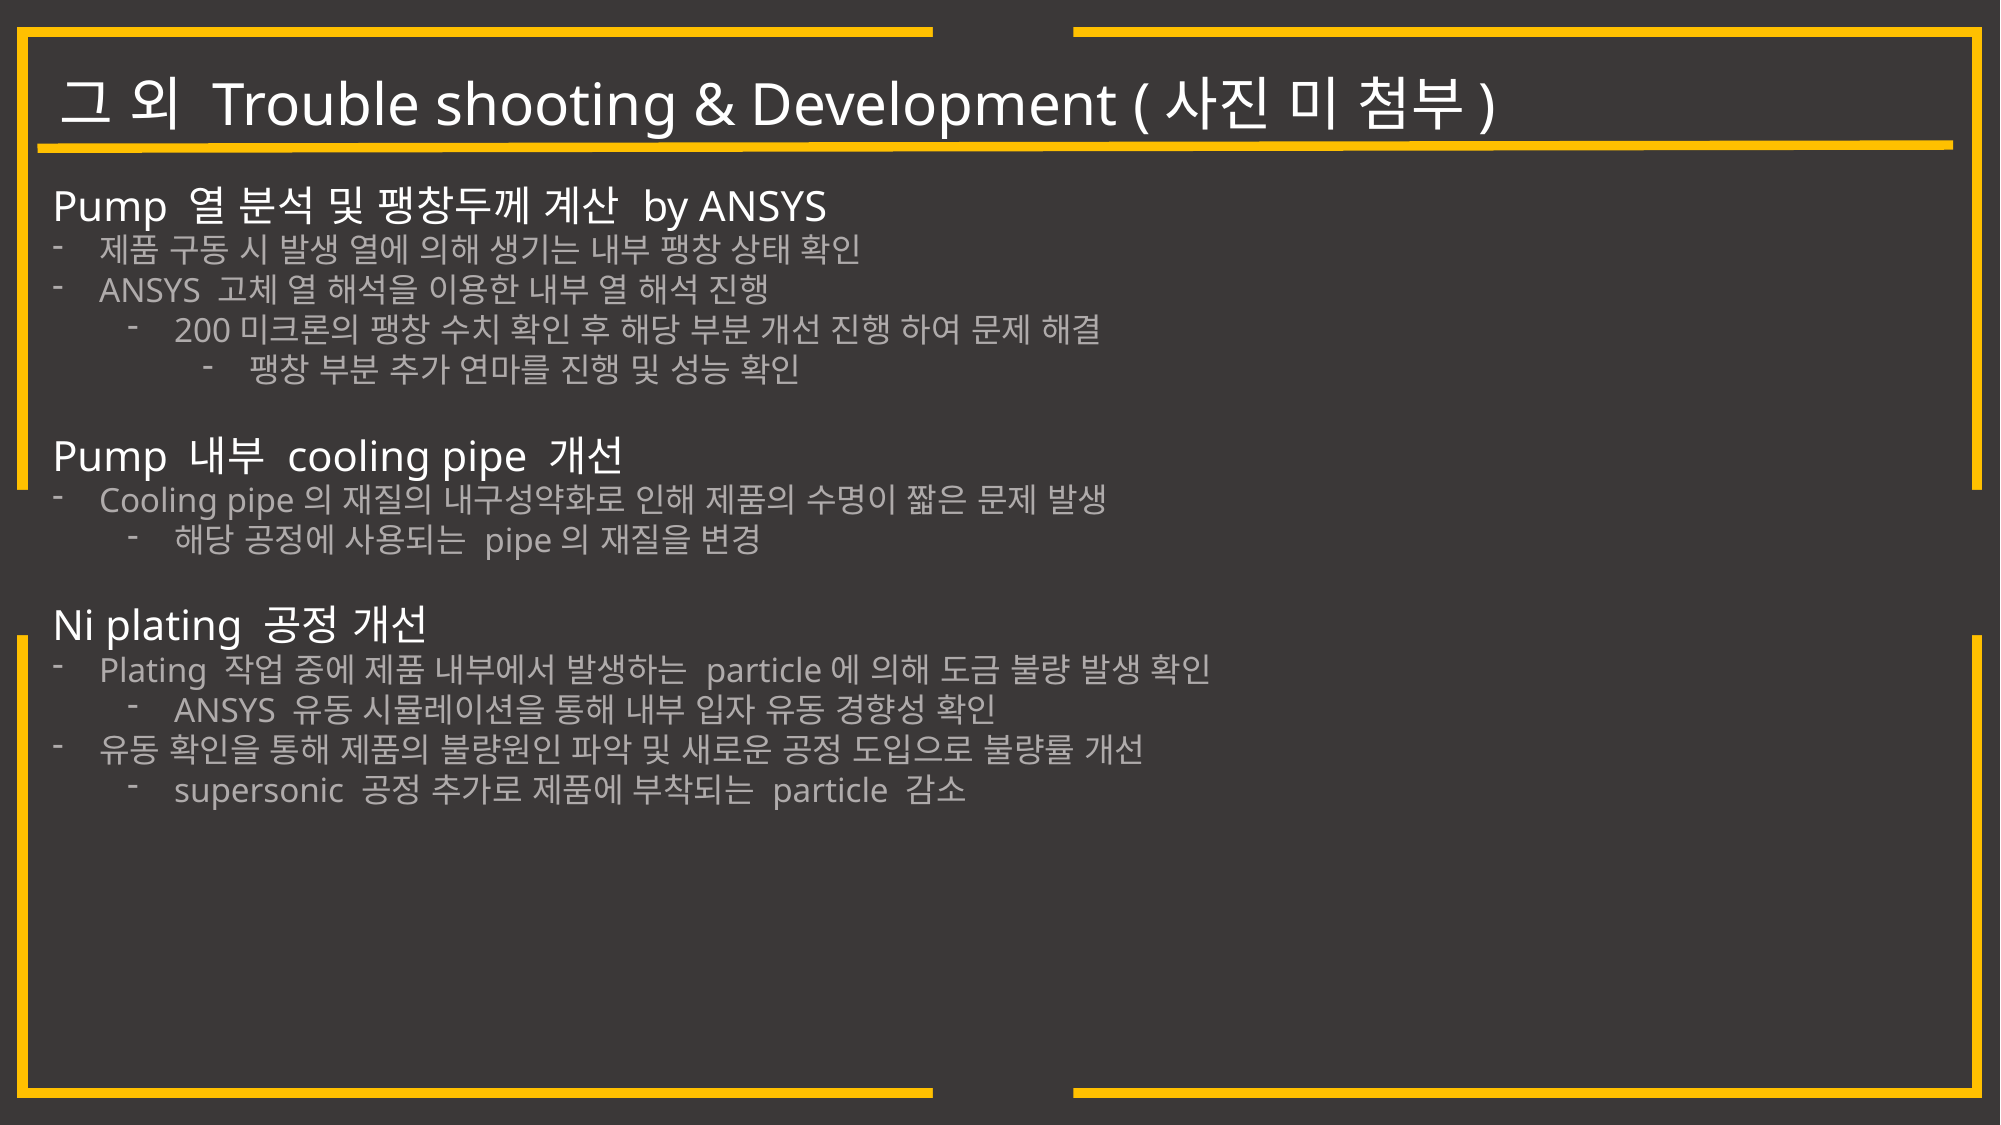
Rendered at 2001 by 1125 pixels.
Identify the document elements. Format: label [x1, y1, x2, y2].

text_box [0, 0, 2000, 1125]
text_box [37, 144, 1954, 149]
